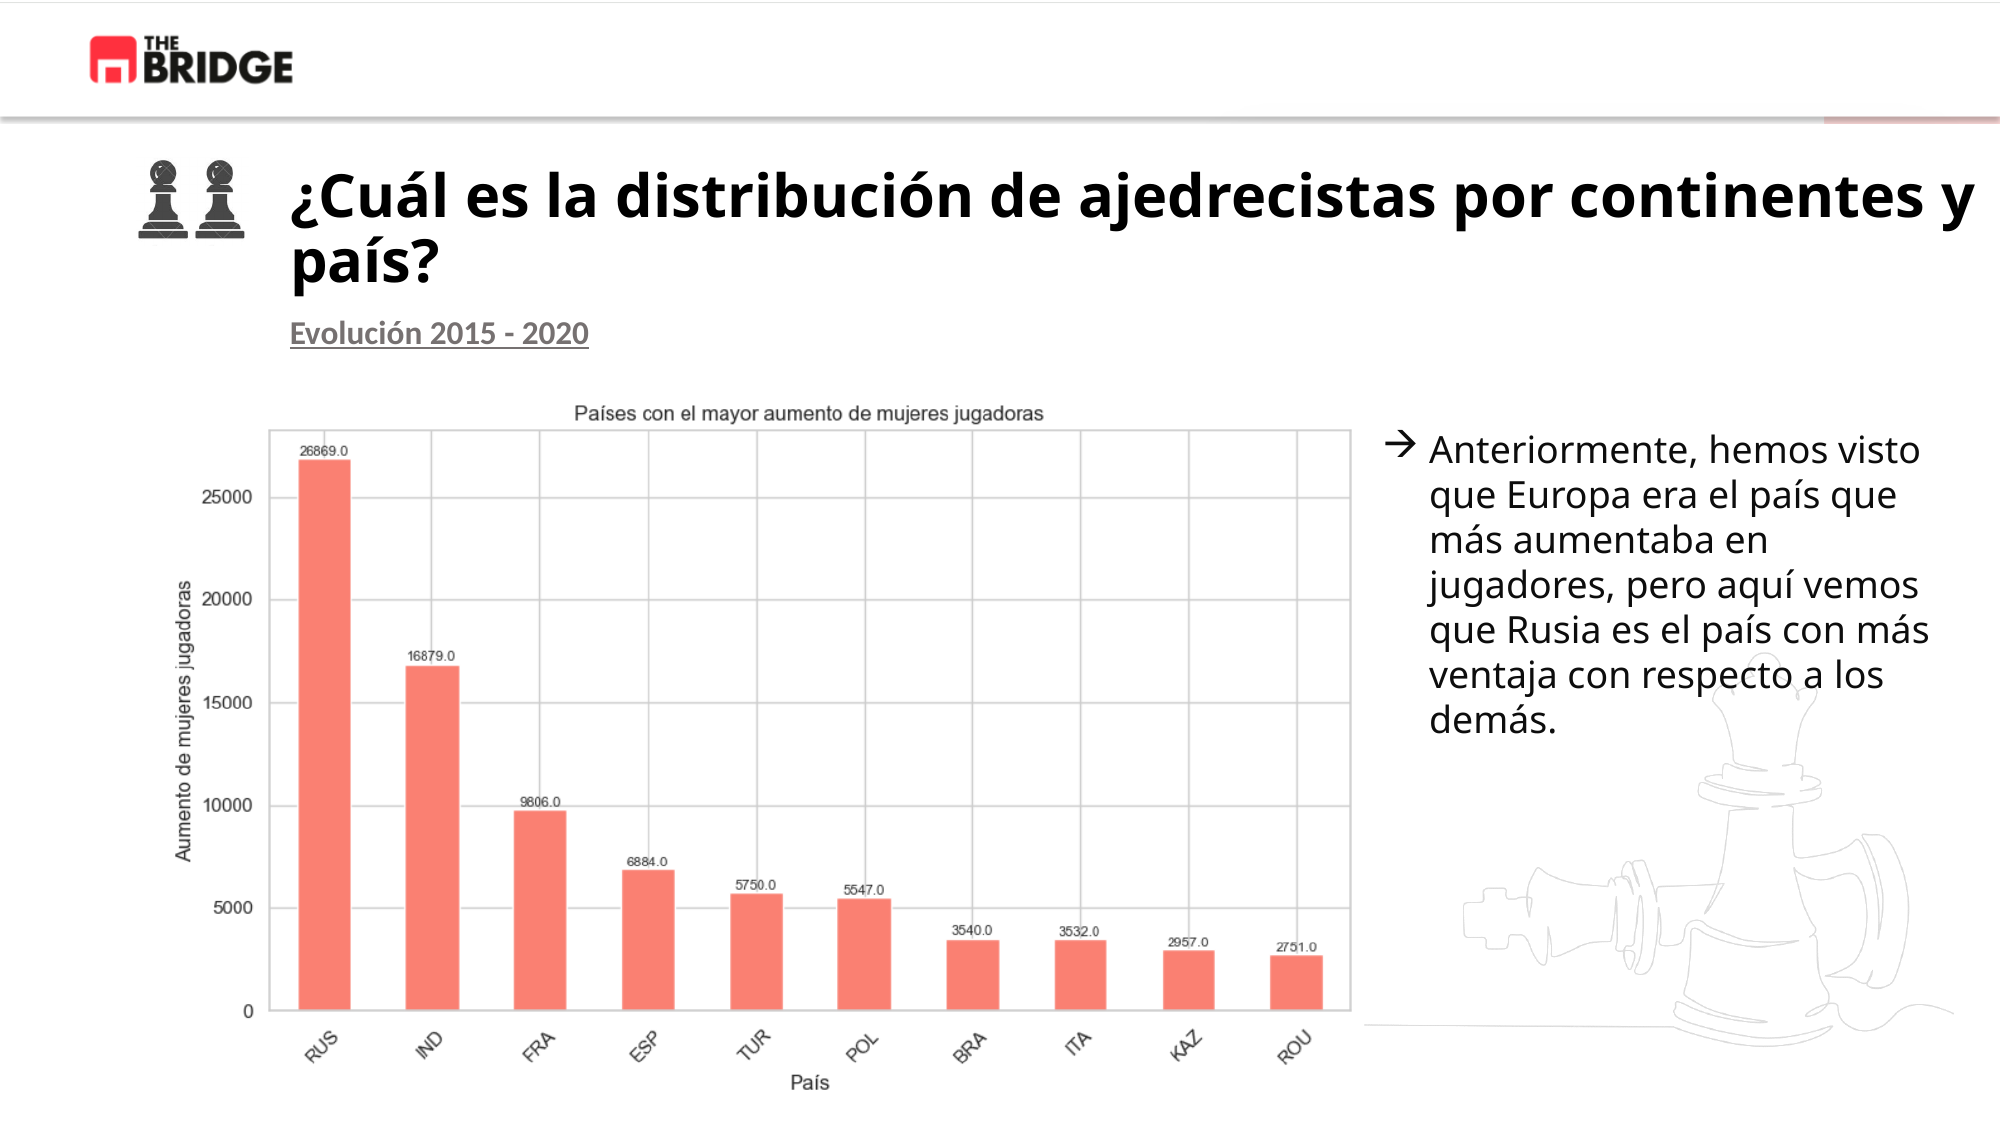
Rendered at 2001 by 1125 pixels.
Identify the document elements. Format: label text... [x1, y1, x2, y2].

picture [136, 157, 249, 246]
picture [164, 398, 2000, 1125]
title ¿Cuál es la distribución de ajedrecistas por continentes y país? [275, 157, 2000, 376]
text_box Evolución 2015 - 2020 [274, 303, 836, 359]
picture [0, 2, 2000, 124]
text_box Anteriormente, hemos visto que Europa era el país que más aumentaba en jugadores, pero aquí vemos que Rusia es el país con más ventaja con respecto a los demás. [1367, 418, 1951, 547]
